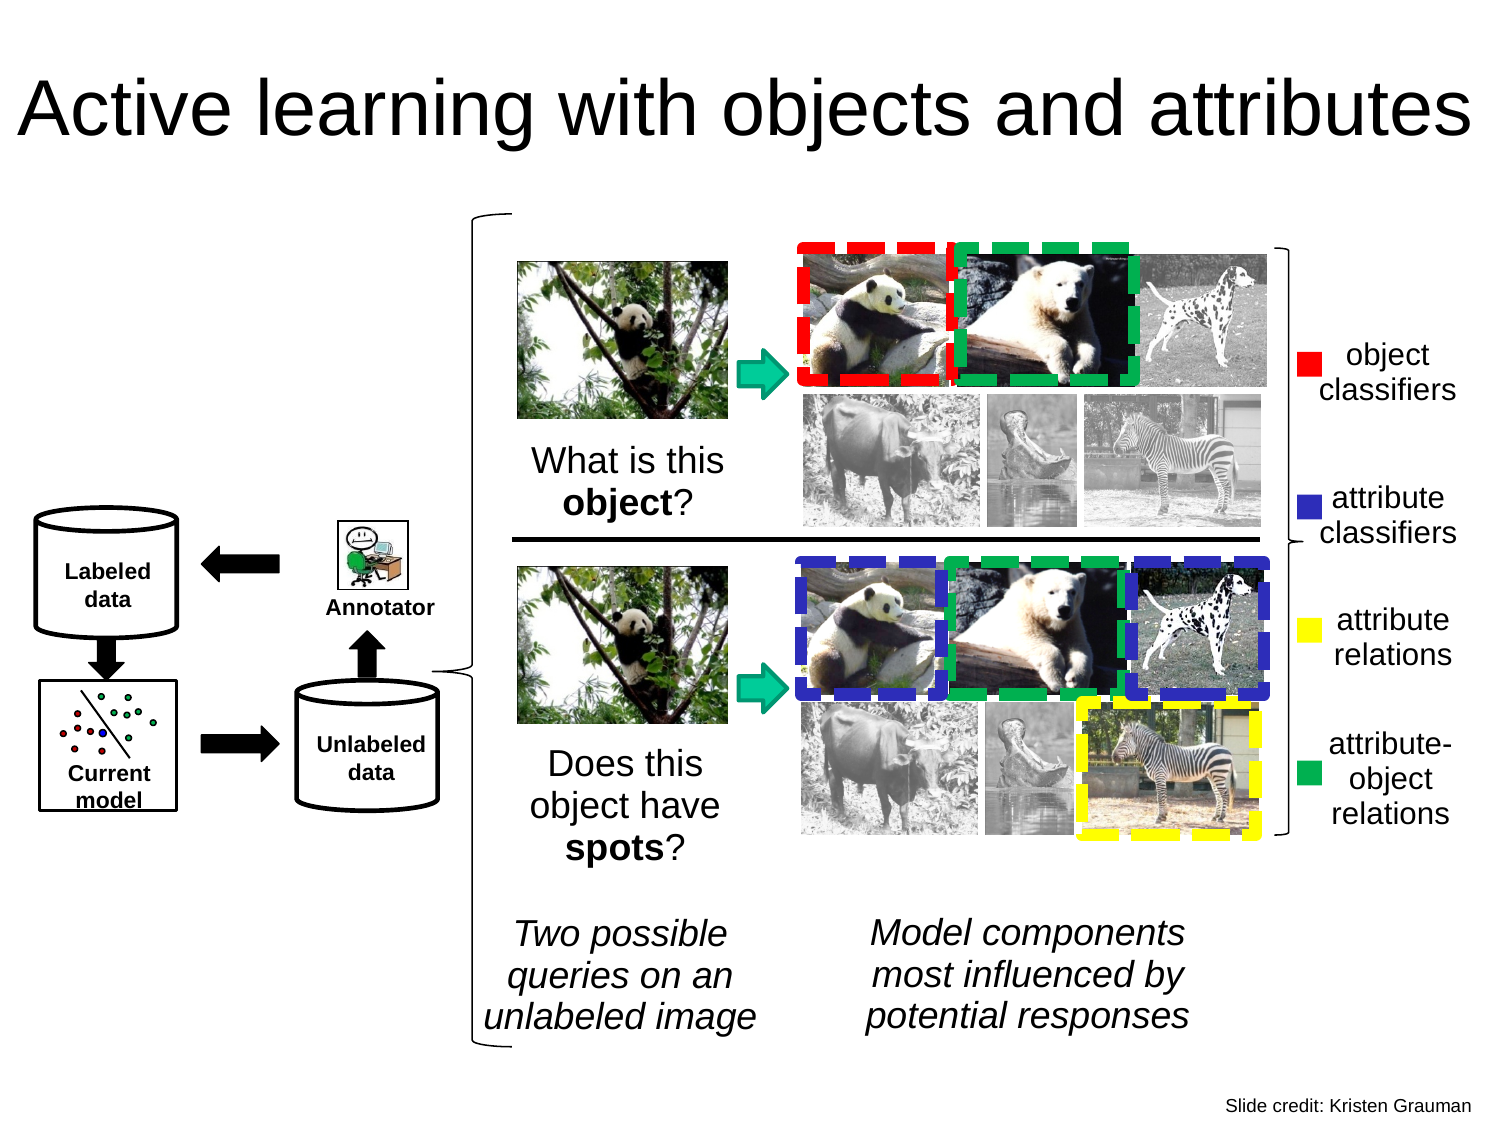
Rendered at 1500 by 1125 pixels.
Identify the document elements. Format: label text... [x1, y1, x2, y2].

text_box Active learning with objects and attributes [9, 14, 1483, 203]
text_box [749, 348, 790, 401]
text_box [1288, 595, 1499, 682]
text_box [471, 213, 512, 906]
text_box [801, 246, 954, 254]
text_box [803, 253, 1267, 528]
text_box Two possible queries on an unlabeled image [456, 906, 785, 1046]
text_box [1294, 719, 1488, 842]
text_box Slide credit: Kristen Grauman [1210, 1086, 1500, 1124]
text_box [765, 663, 790, 714]
text_box [958, 246, 1136, 252]
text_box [488, 566, 762, 879]
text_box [1296, 330, 1477, 417]
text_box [34, 507, 467, 813]
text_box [800, 561, 1265, 836]
text_box Model components most influenced by potential responses [817, 905, 1239, 1044]
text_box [511, 261, 745, 533]
text_box [1274, 247, 1291, 836]
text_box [1296, 473, 1480, 560]
